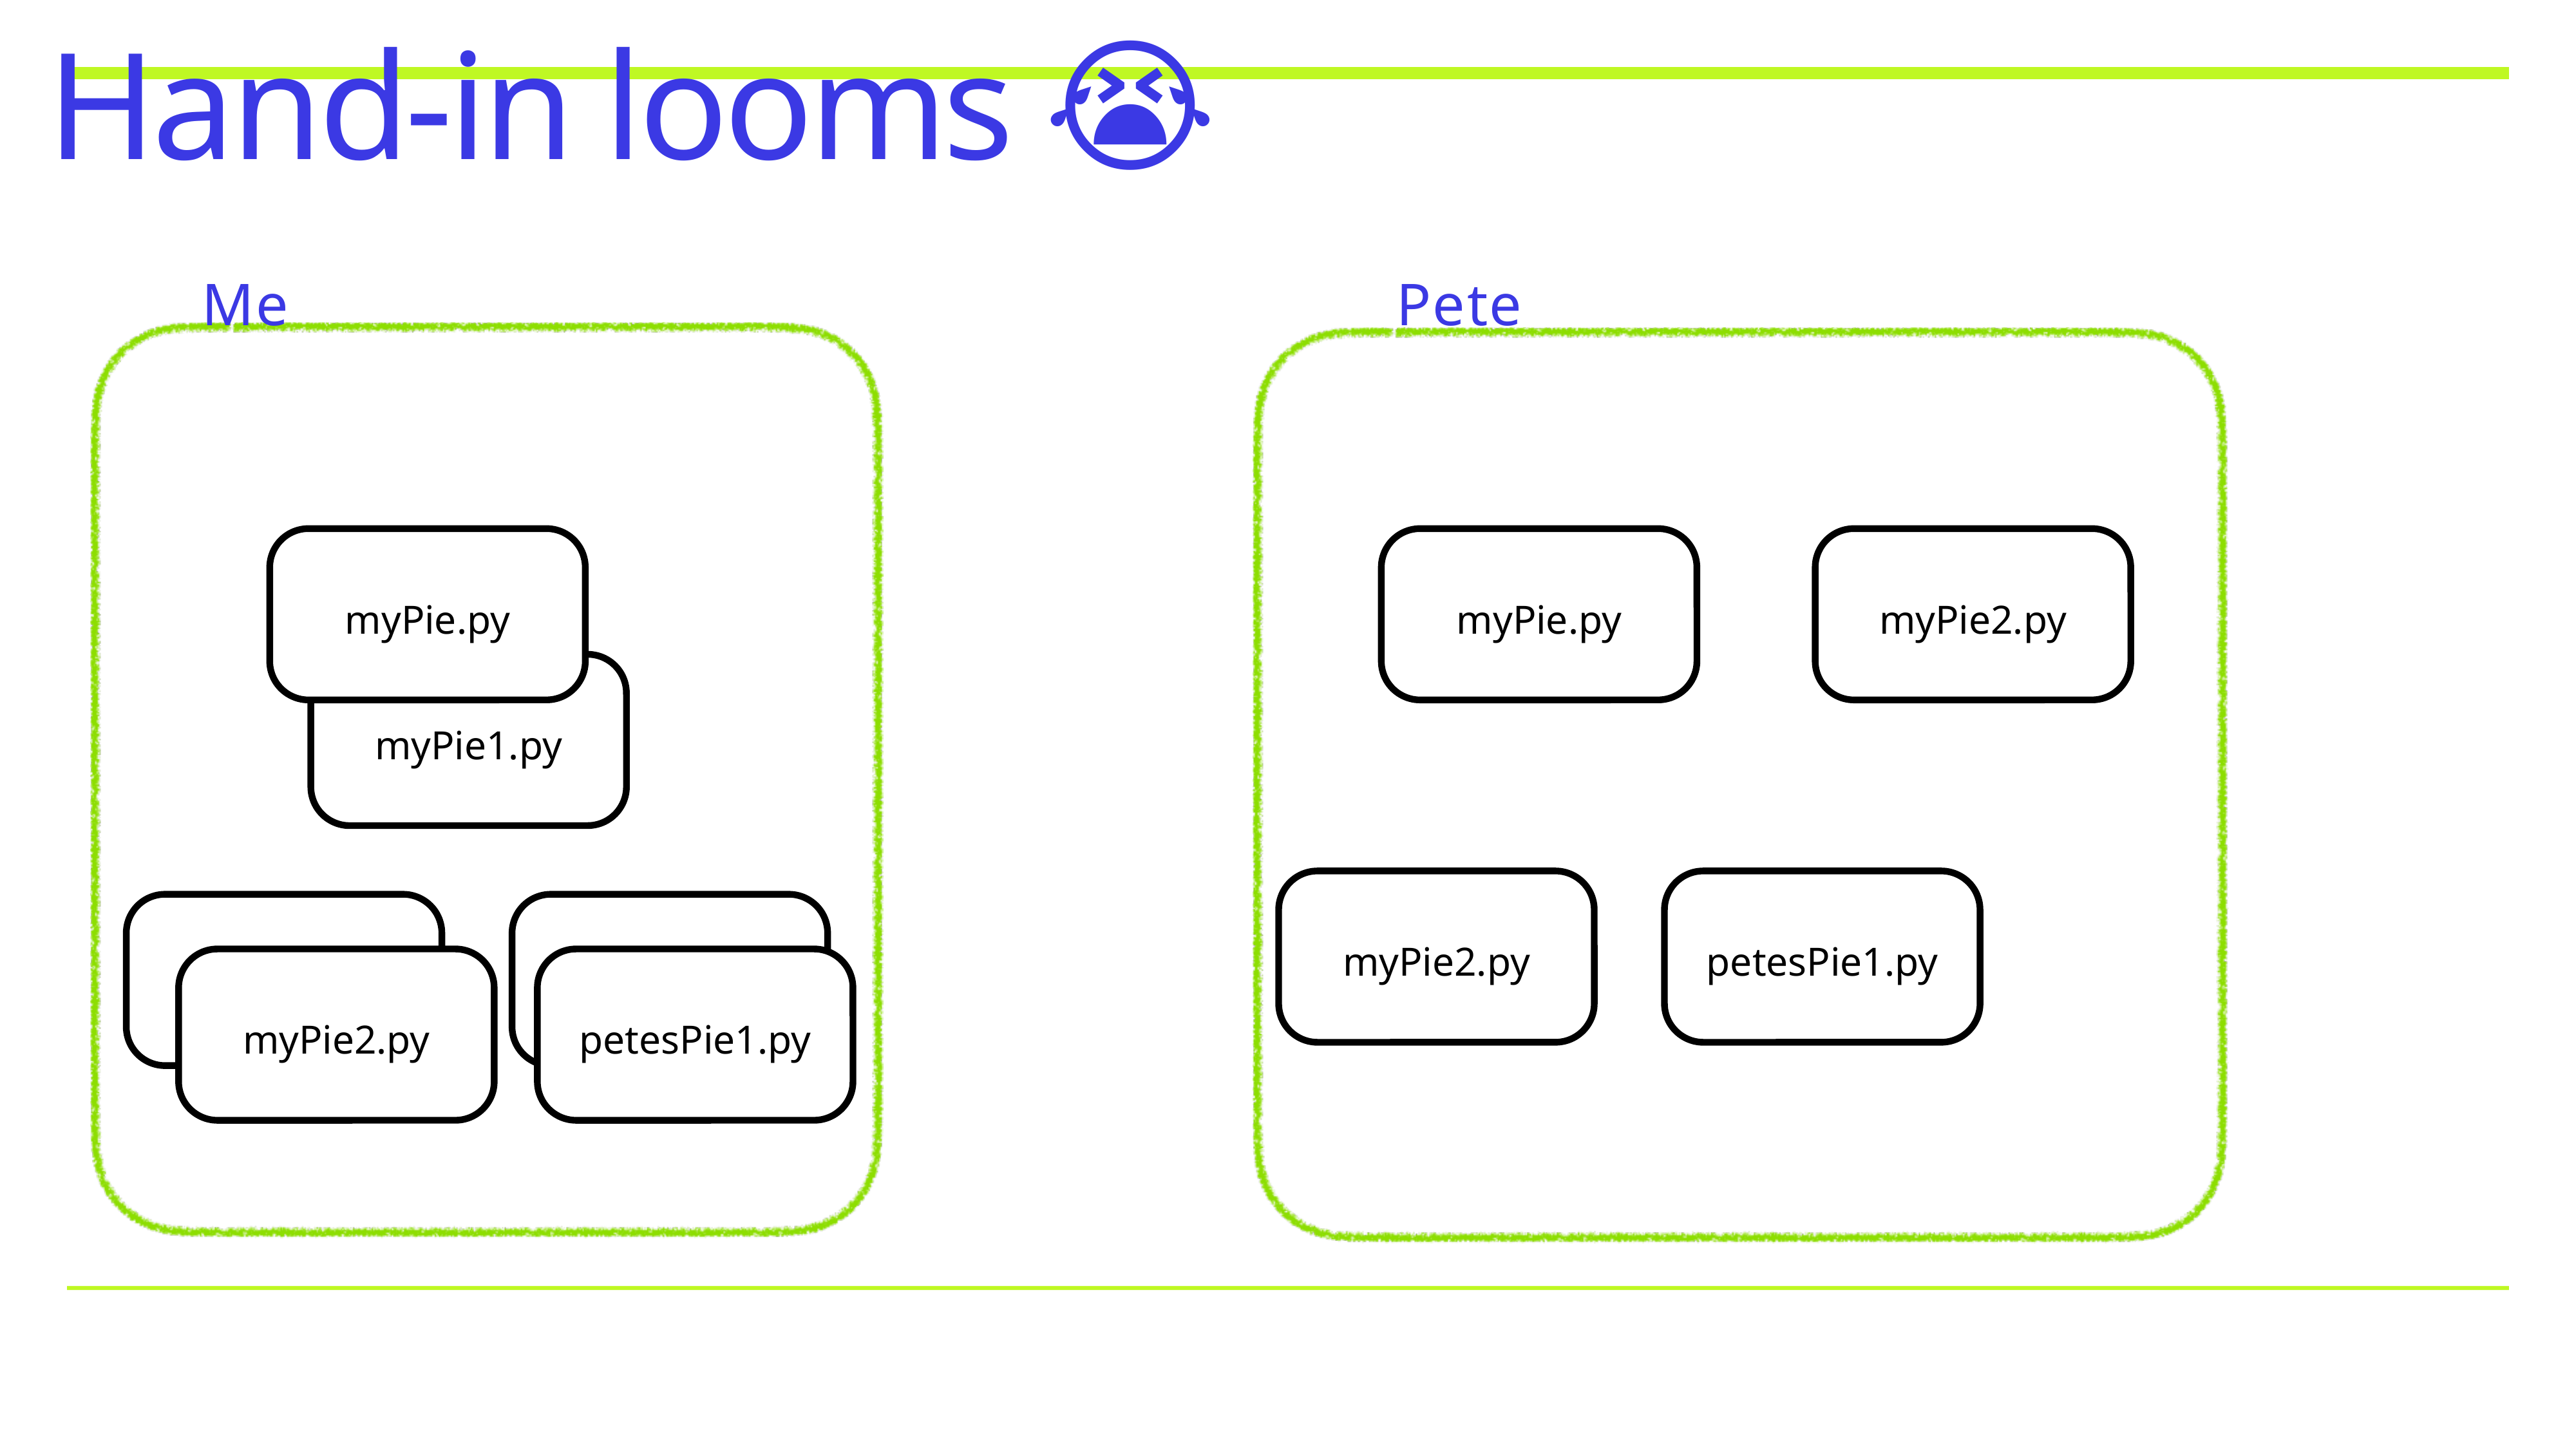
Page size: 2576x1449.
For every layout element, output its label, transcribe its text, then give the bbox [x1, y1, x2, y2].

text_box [537, 949, 853, 1121]
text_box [178, 949, 495, 1121]
picture [90, 322, 884, 1239]
title Hand-in looms 😭 [41, 68, 2498, 276]
text_box Me [196, 262, 294, 322]
text_box Pete [1390, 262, 1528, 327]
picture [1253, 327, 2230, 1244]
